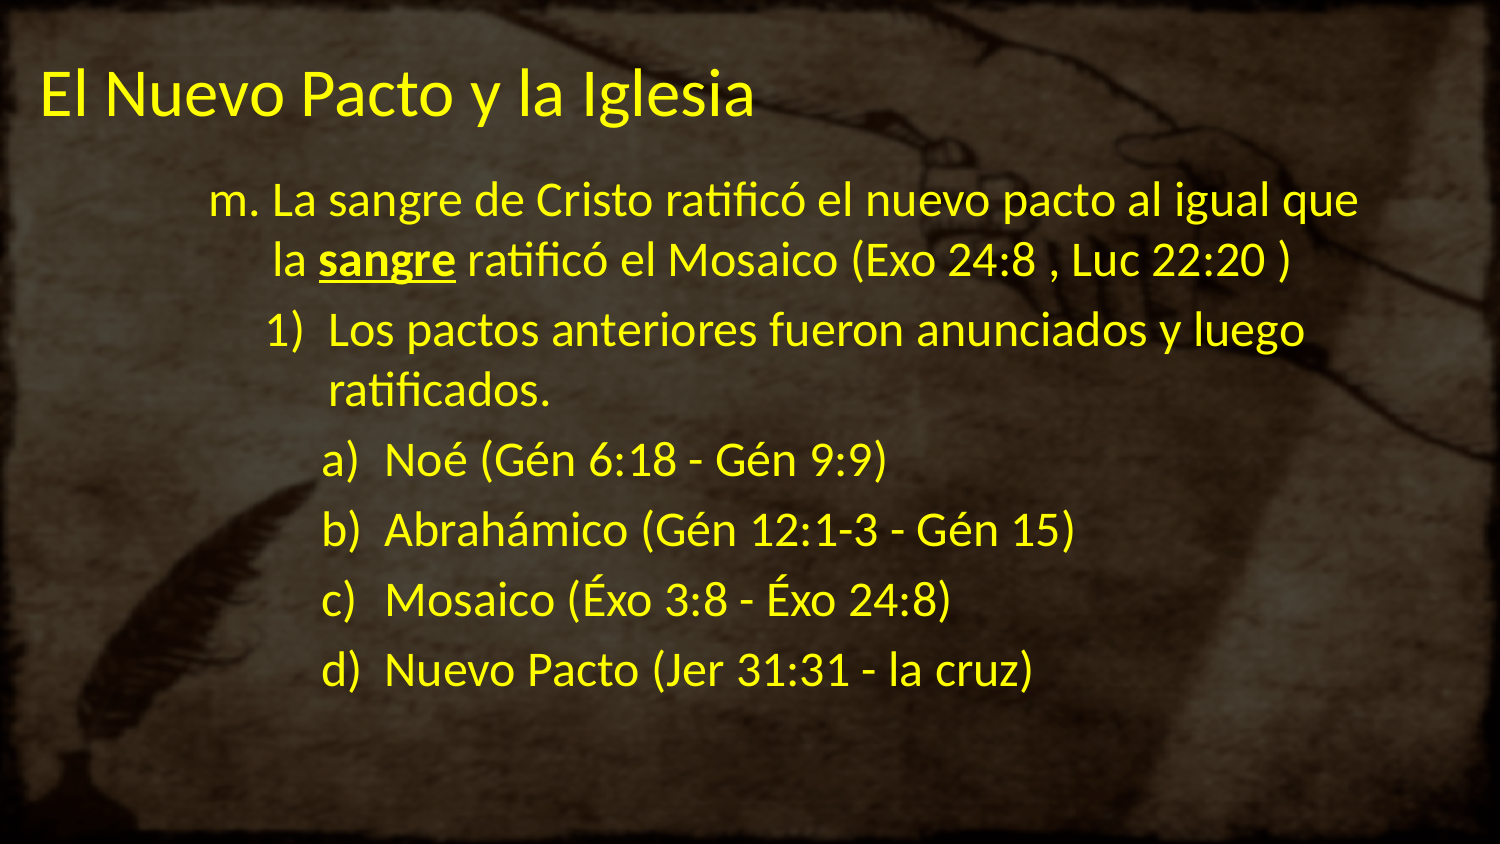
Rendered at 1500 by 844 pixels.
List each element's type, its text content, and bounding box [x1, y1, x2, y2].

list La sangre de Cristo ratificó el nuevo pacto al igual que la sangre ratificó el Mosaico (Exo 24:8 , Luc 22:20 ) Los pactos anteriores fueron anunciados y luego ratificados. Noé (Gén 6:18 - Gén 9:9) Abrahámico (Gén 12:1-3 - Gén 15) Mosaico (Éxo 3:8 - Éxo 24:8) Nuevo Pacto (Jer 31:31 - la cruz) [24, 160, 1475, 825]
picture [0, 0, 1500, 844]
title El Nuevo Pacto y la Iglesia [24, 18, 1475, 160]
